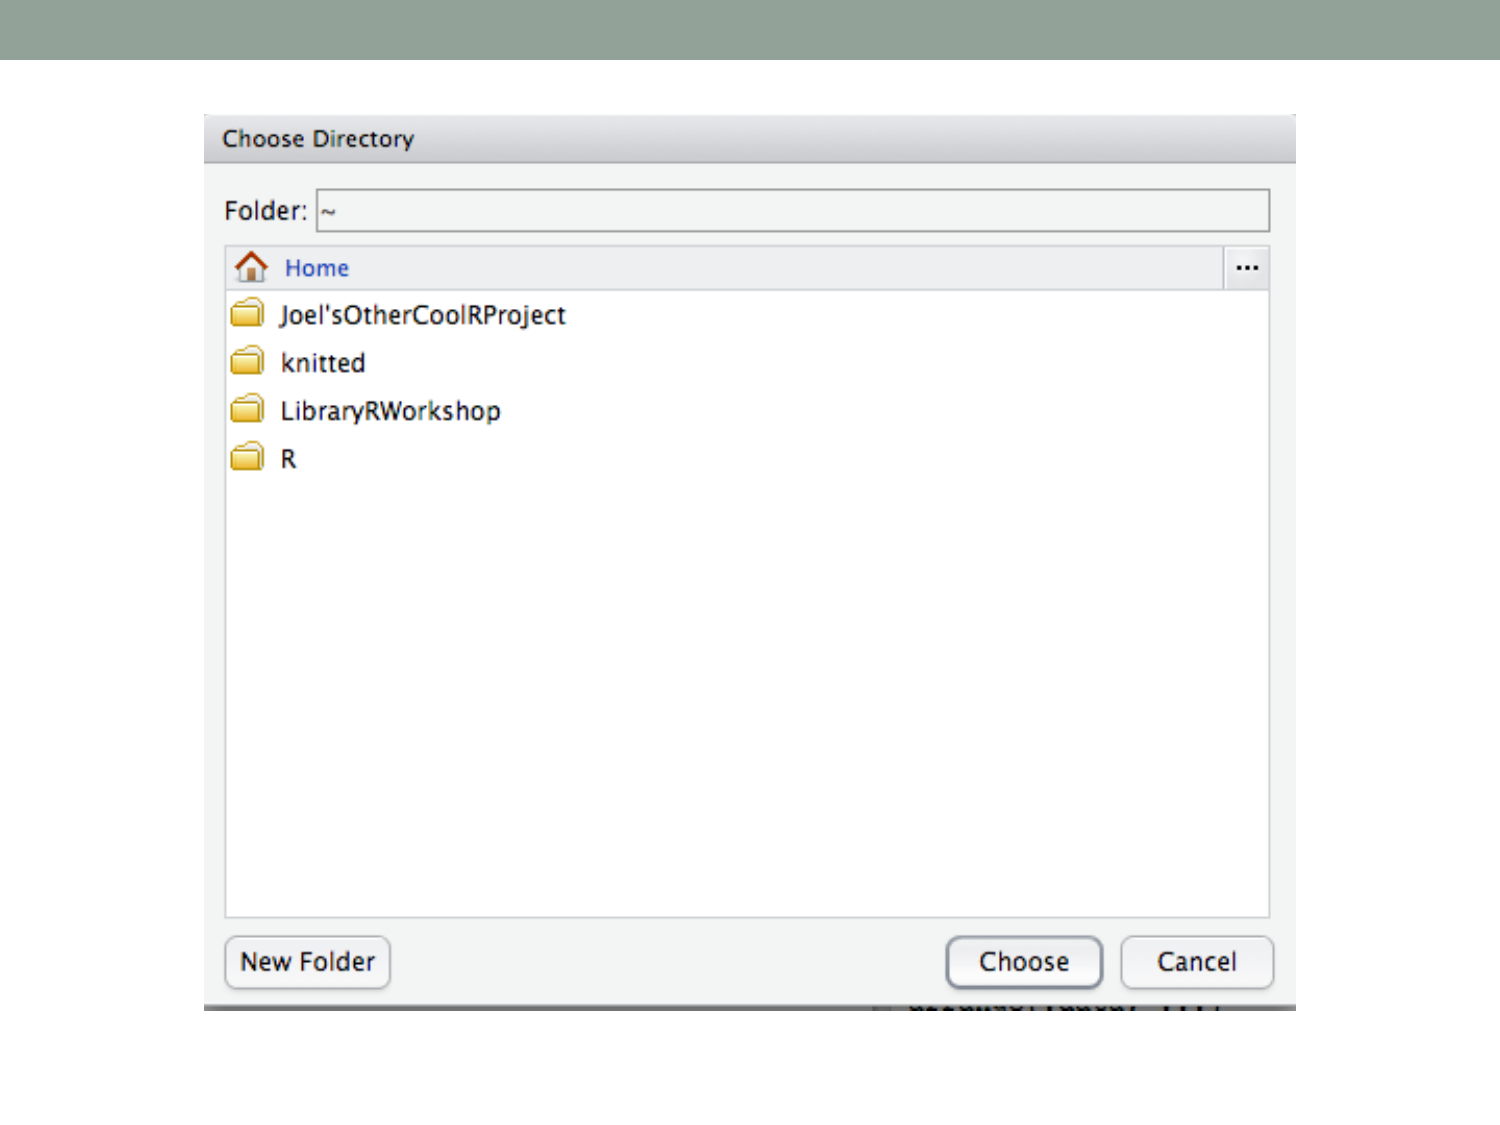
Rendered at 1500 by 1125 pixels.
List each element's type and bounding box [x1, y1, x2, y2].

picture [203, 114, 1296, 1011]
